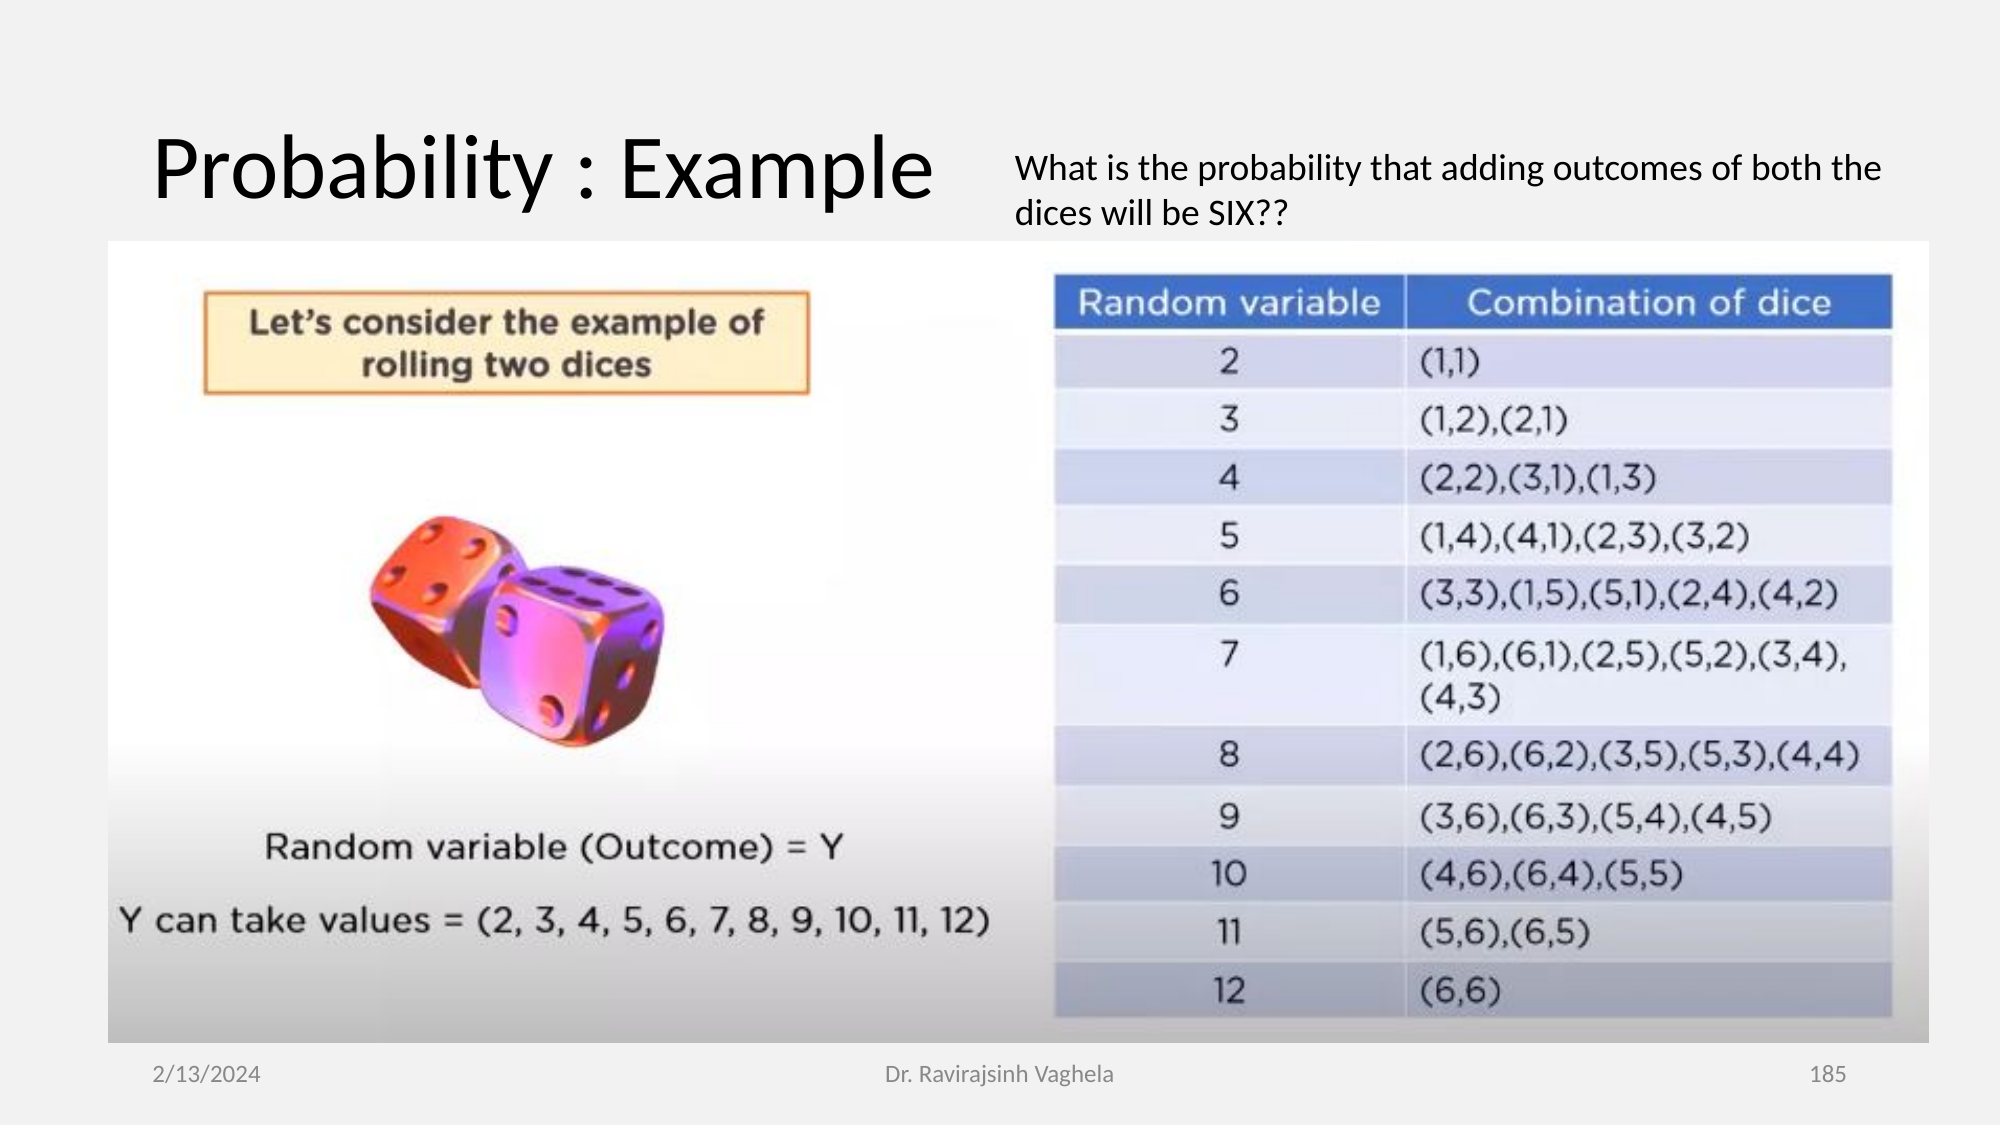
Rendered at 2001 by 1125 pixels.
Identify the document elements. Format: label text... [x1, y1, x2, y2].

text_box What is the probability that adding outcomes of both the dices will be SIX?? [999, 135, 1929, 237]
title Probability : Example [137, 59, 1863, 237]
footer Dr. Ravirajsinh Vaghela [662, 1054, 1338, 1103]
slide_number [137, 1054, 588, 1103]
slide_number ‹#› [1412, 1054, 1863, 1103]
picture [108, 241, 1930, 1043]
